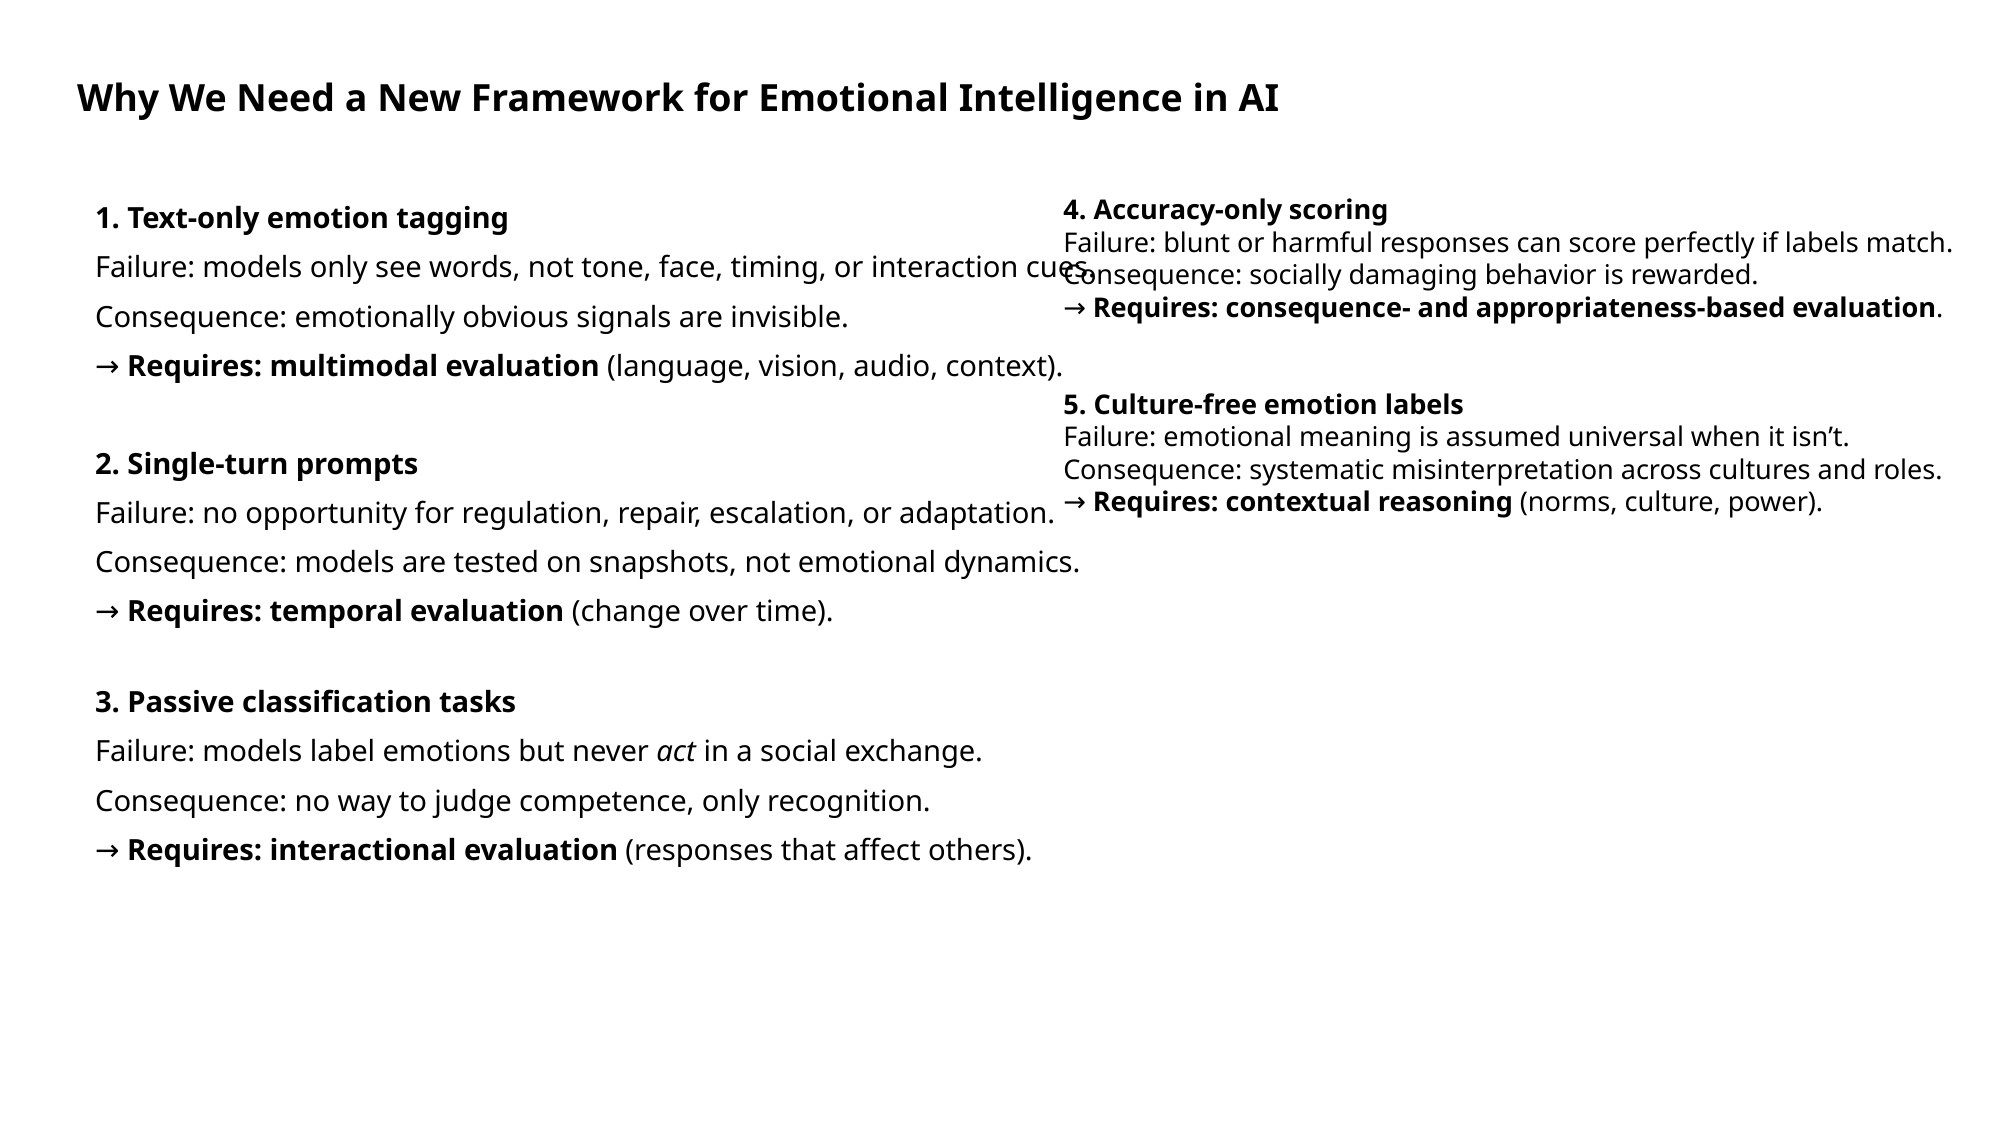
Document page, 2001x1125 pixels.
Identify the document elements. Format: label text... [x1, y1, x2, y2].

list 1. Text-only emotion tagging Failure: models only see words, not tone, face, timing, or interaction cues. Consequence: emotionally obvious signals are invisible. → Requires: multimodal evaluation (language, vision, audio, context). 2. Single-turn prompts Failure: no opportunity for regulation, repair, escalation, or adaptation. Consequence: models are tested on snapshots, not emotional dynamics. → Requires: temporal evaluation (change over time). 3. Passive classification tasks Failure: models label emotions but never act in a social exchange. Consequence: no way to judge competence, only recognition. → Requires: interactional evaluation (responses that affect others). [80, 185, 1126, 1014]
text_box 4. Accuracy-only scoring Failure: blunt or harmful responses can score perfectly if labels match. Consequence: socially damaging behavior is rewarded. → Requires: consequence- and appropriateness-based evaluation. 5. Culture-free emotion labels Failure: emotional meaning is assumed universal when it isn’t. Consequence: systematic misinterpretation across cultures and roles. → Requires: contextual reasoning (norms, culture, power). [1048, 185, 2000, 525]
text_box Why We Need a New Framework for Emotional Intelligence in AI [62, 66, 1296, 171]
